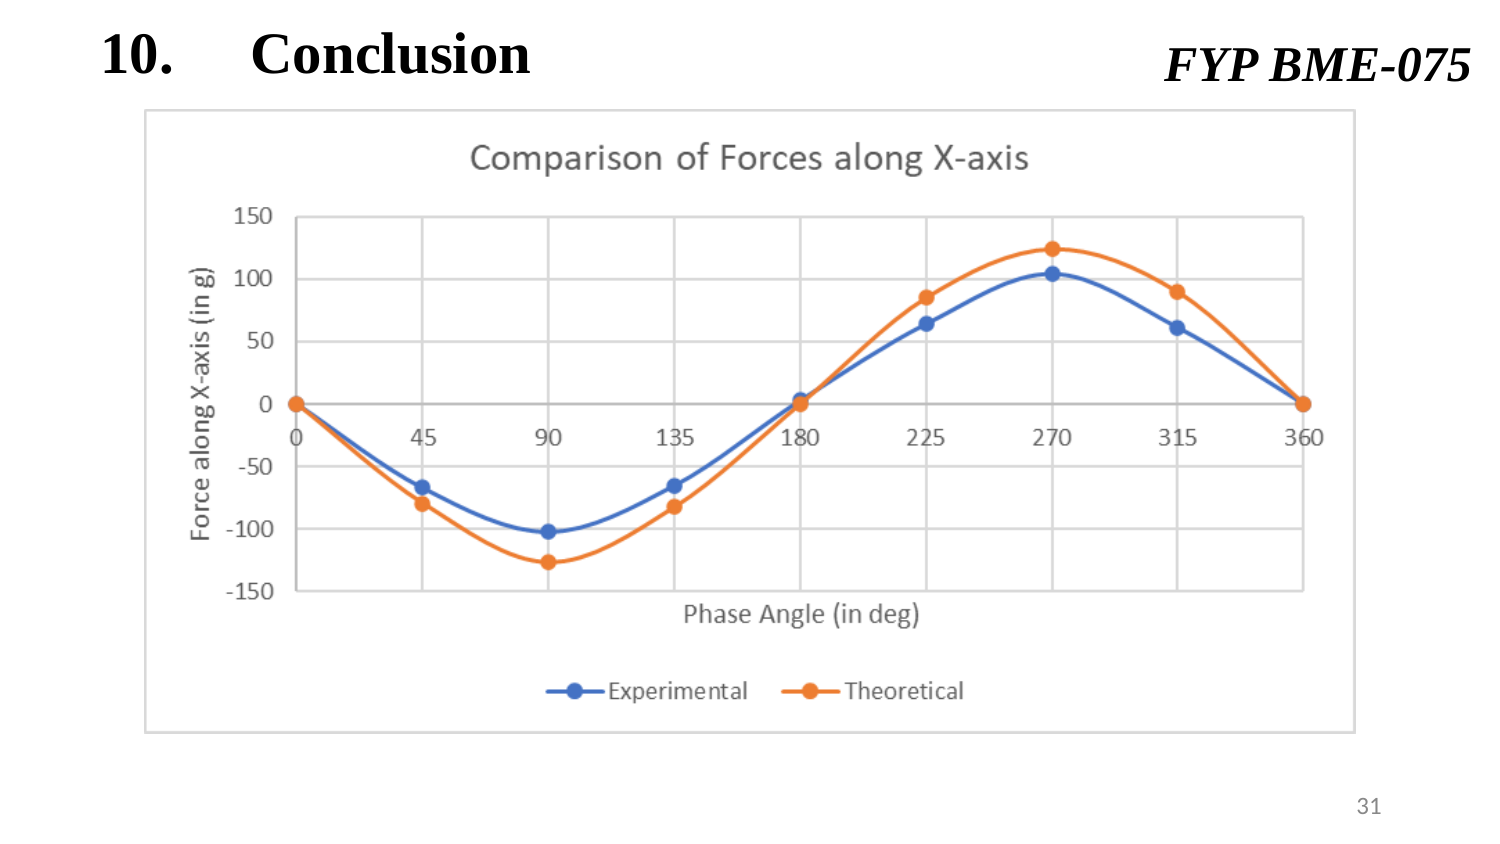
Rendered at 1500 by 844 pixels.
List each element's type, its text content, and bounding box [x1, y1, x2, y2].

text_box FYP BME-075 [1144, 16, 1492, 107]
title 10. Conclusion [85, 19, 682, 90]
slide_number ‹#› [1059, 782, 1397, 827]
picture [144, 109, 1356, 735]
